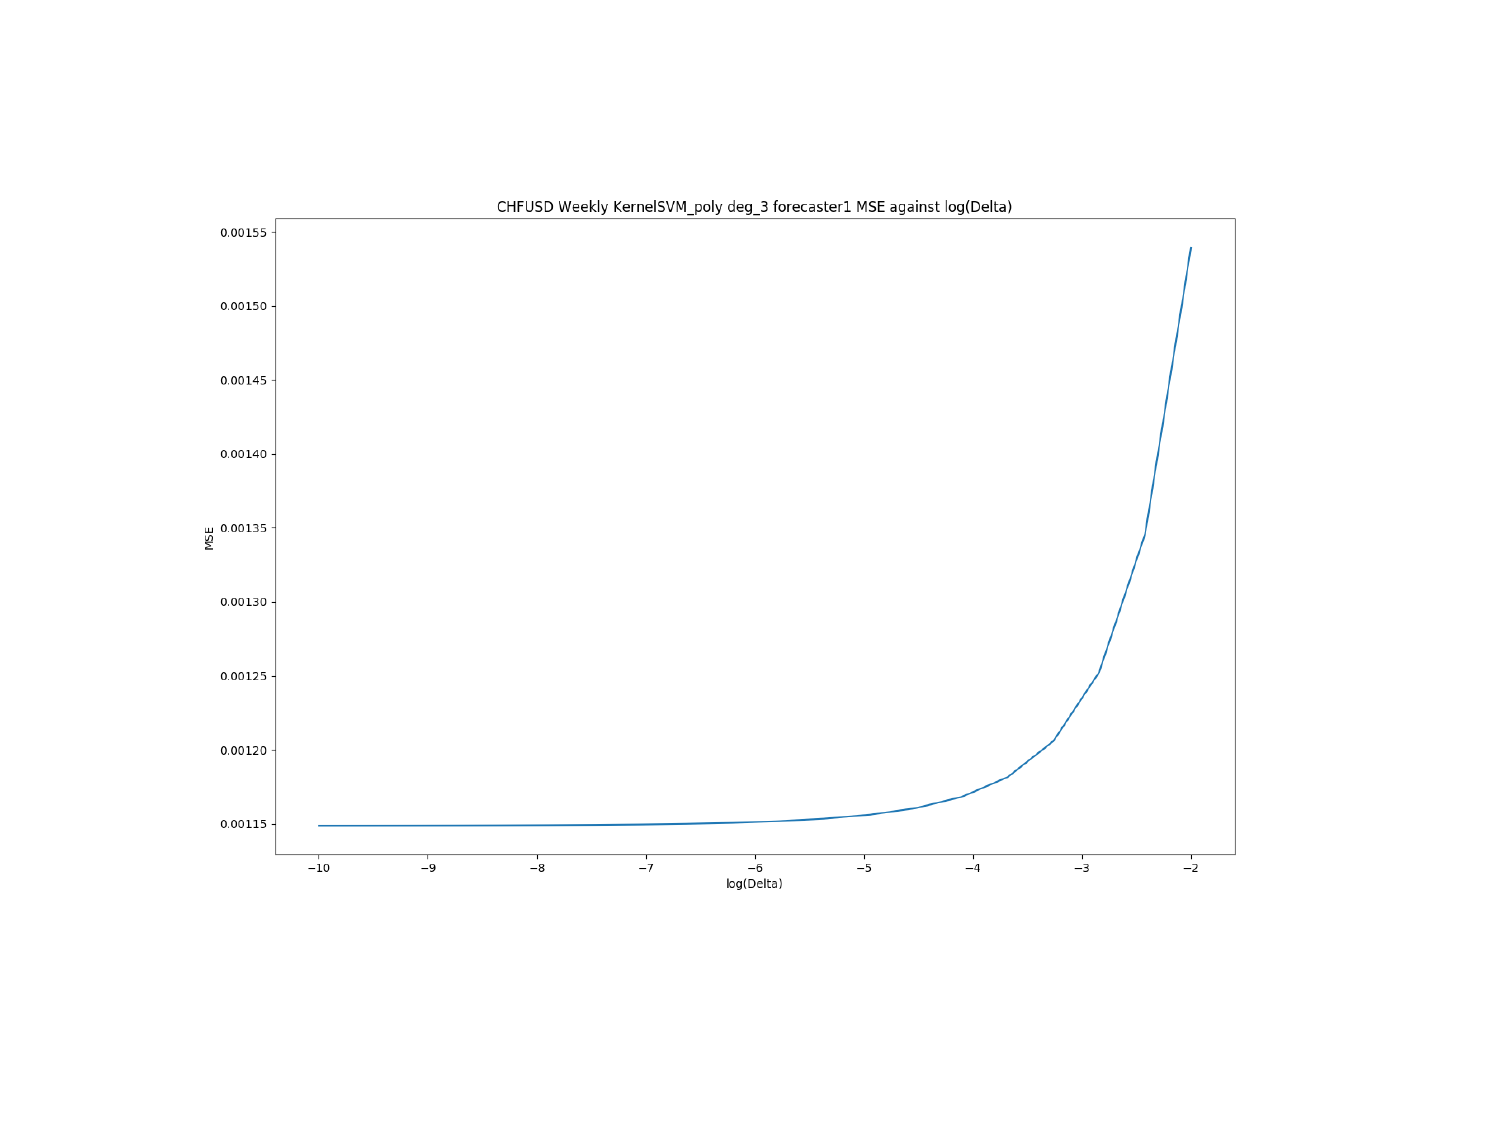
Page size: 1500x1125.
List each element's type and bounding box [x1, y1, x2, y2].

picture [119, 119, 1358, 946]
